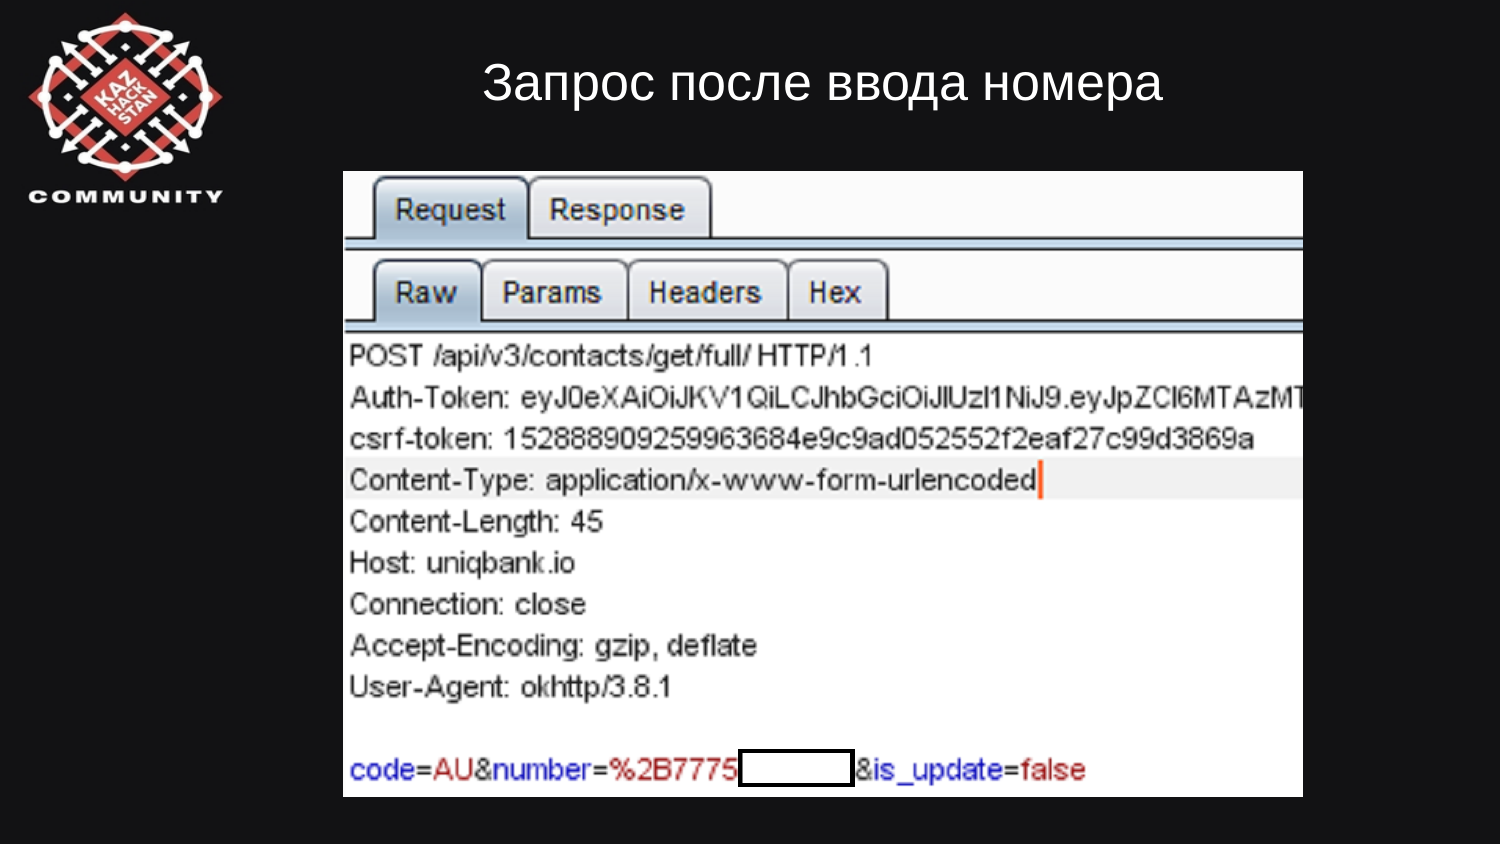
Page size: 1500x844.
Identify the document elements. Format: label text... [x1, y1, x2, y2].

title Запрос после ввода номера [437, 51, 1209, 126]
picture [0, 0, 1500, 844]
